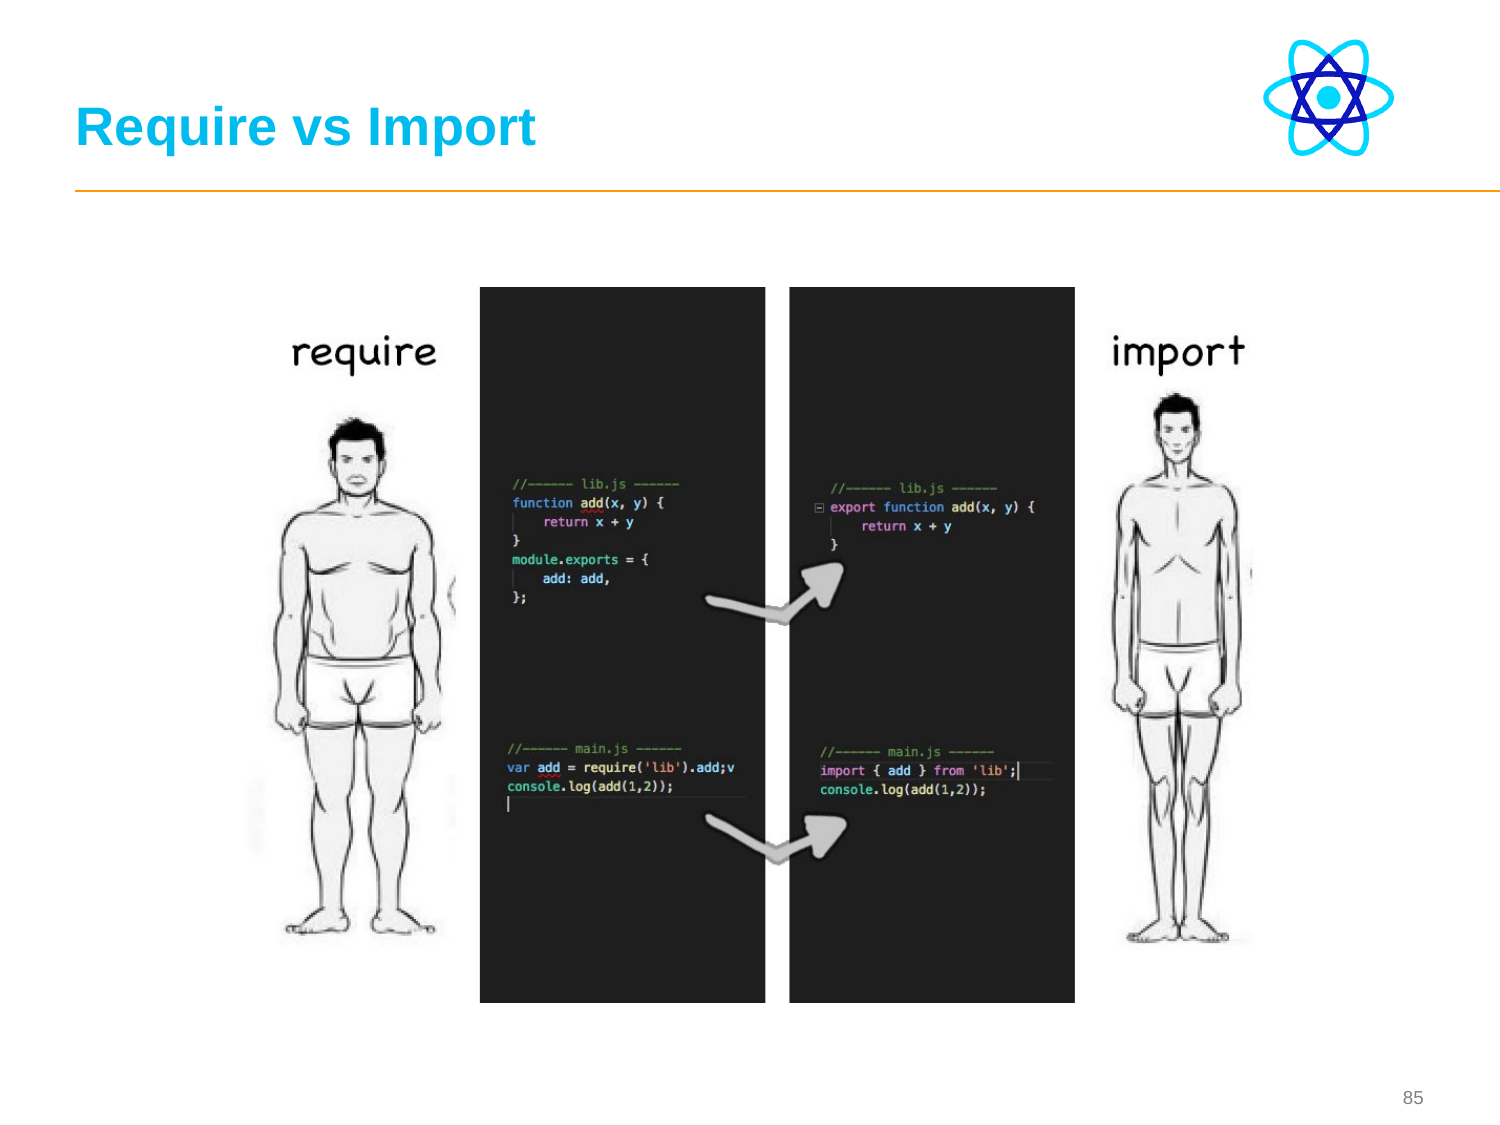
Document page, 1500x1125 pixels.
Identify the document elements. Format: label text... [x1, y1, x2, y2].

picture [99, 287, 1438, 1003]
title Require vs Import [75, 27, 1422, 157]
